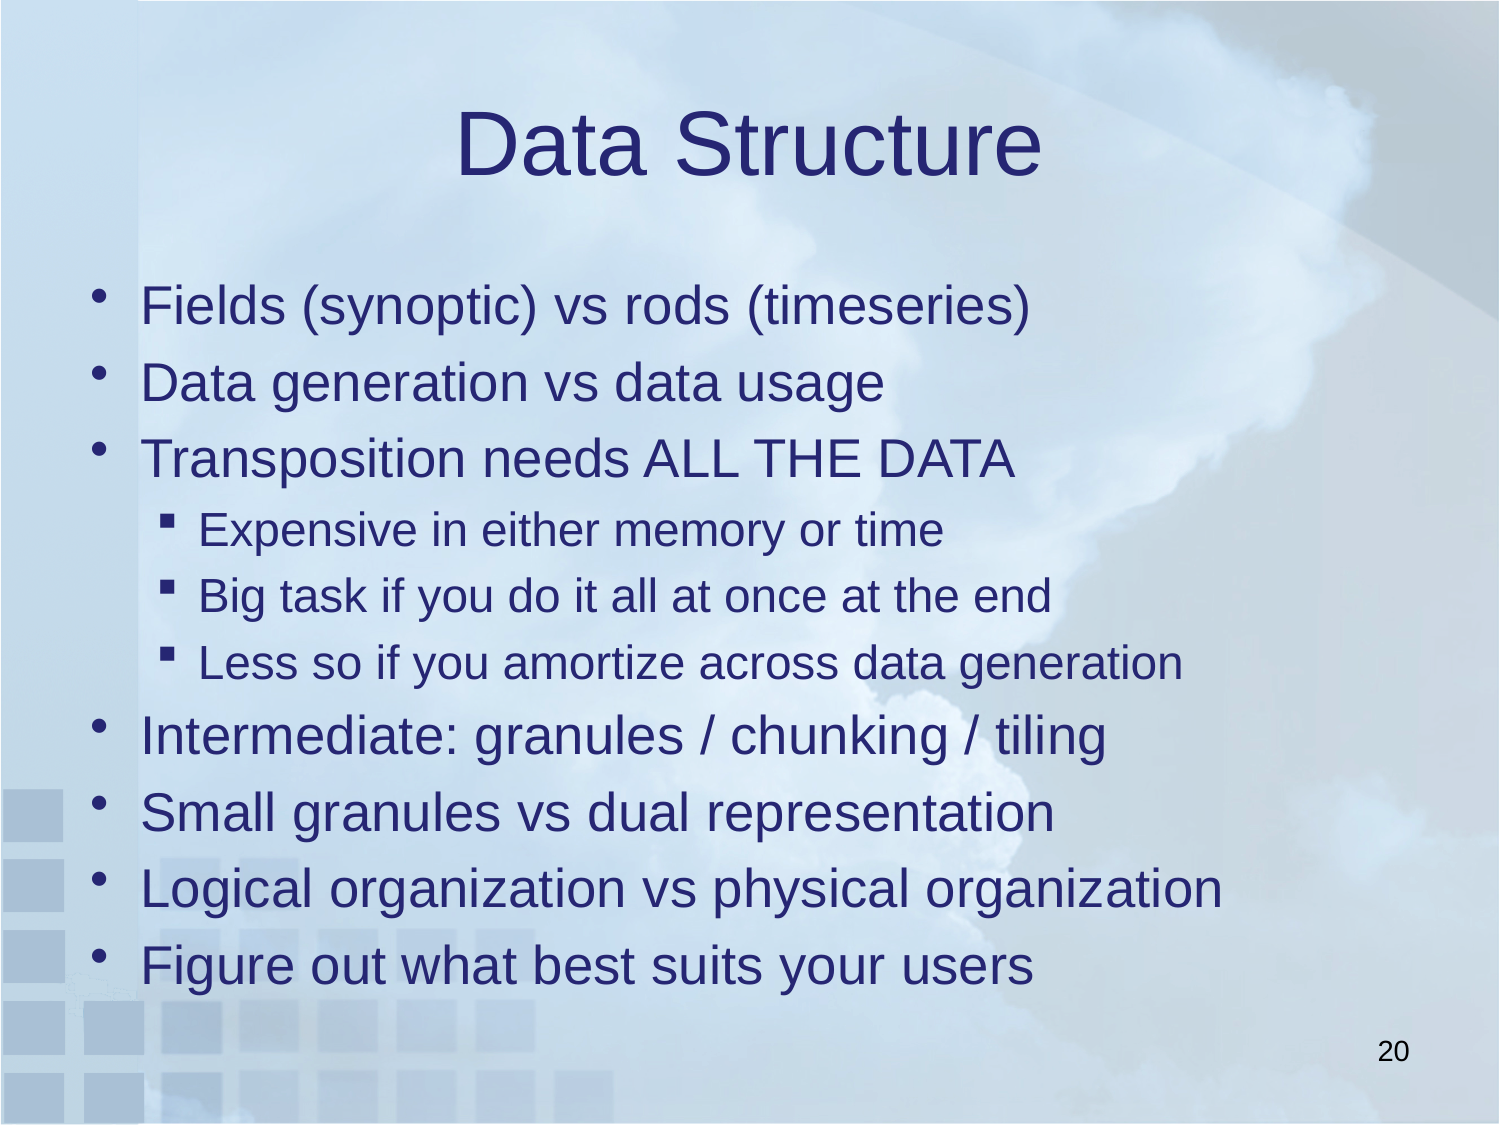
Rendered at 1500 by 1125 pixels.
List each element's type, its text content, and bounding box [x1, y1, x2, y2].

list Fields (synoptic) vs rods (timeseries) Data generation vs data usage Transposition needs ALL THE DATA Expensive in either memory or time Big task if you do it all at once at the end Less so if you amortize across data generation Intermediate: granules / chunking / tiling Small granules vs dual representation Logical organization vs physical organization Figure out what best suits your users [74, 262, 1426, 1006]
title Data Structure [74, 44, 1426, 233]
picture [0, 0, 1500, 1125]
slide_number 20 [1074, 1024, 1426, 1103]
